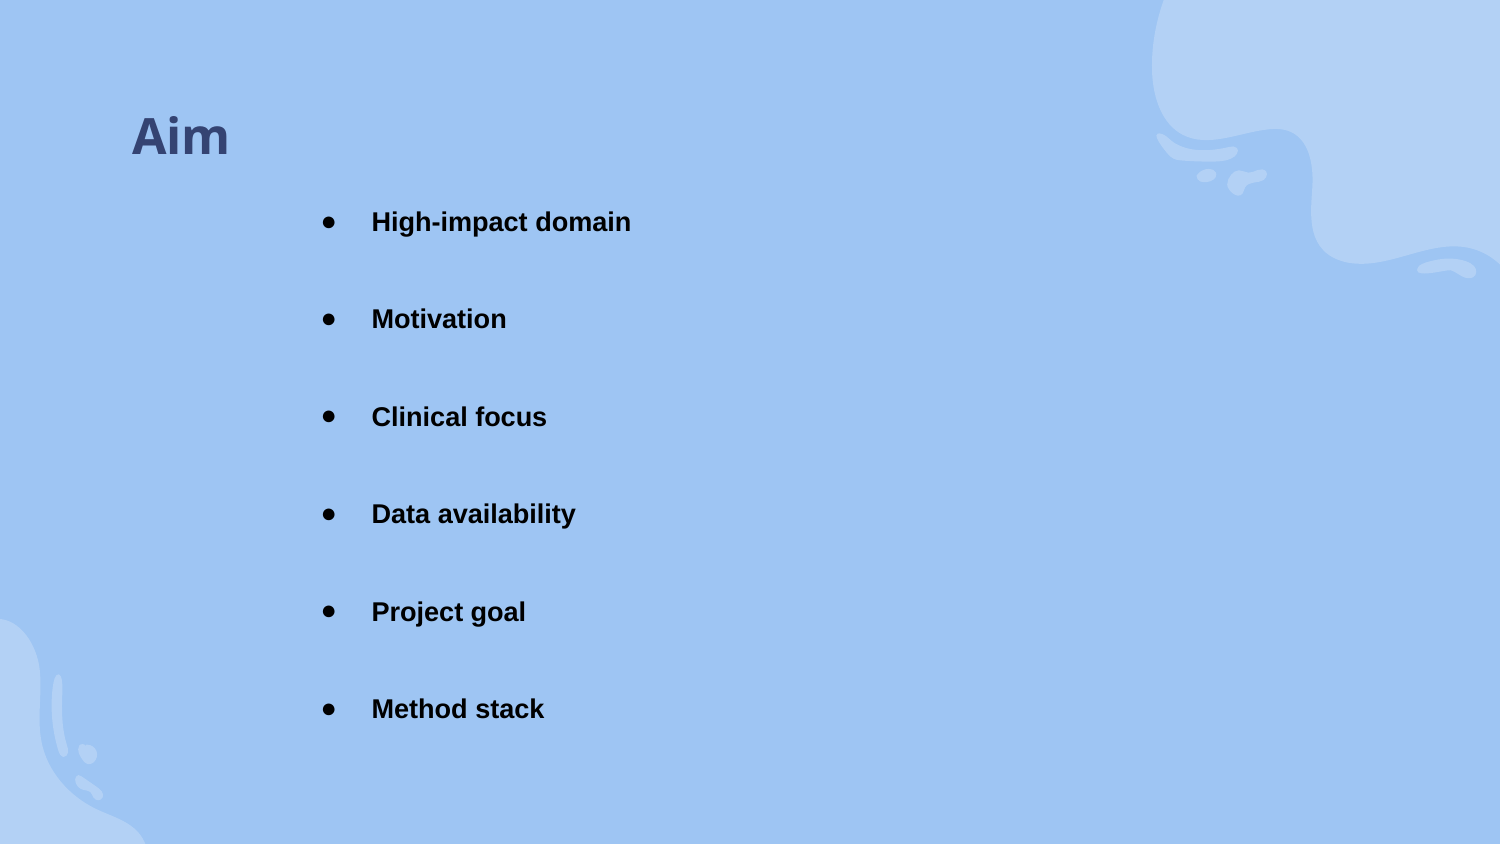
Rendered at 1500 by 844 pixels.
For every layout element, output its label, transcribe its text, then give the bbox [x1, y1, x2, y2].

subtitle High‑impact domain Motivation Clinical focus Data availability Project goal Method stack [281, 173, 1333, 732]
title Aim [116, 89, 646, 174]
